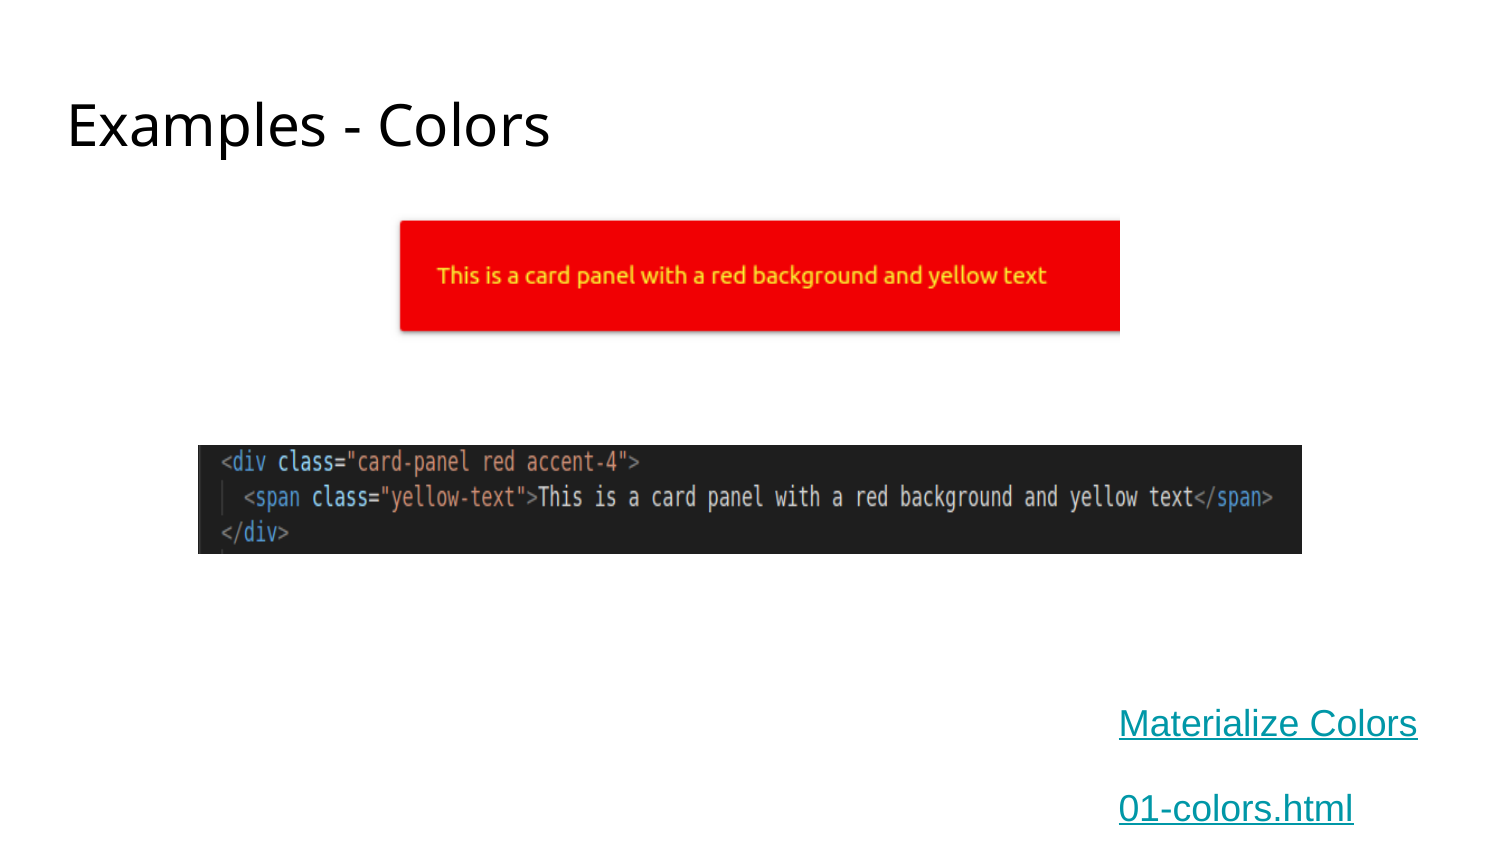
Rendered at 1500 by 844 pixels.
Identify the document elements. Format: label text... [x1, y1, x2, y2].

picture [380, 213, 1120, 355]
picture [198, 445, 1302, 554]
title Examples - Colors [51, 72, 1449, 167]
list Materialize Colors 01-colors.html [1103, 676, 1449, 818]
